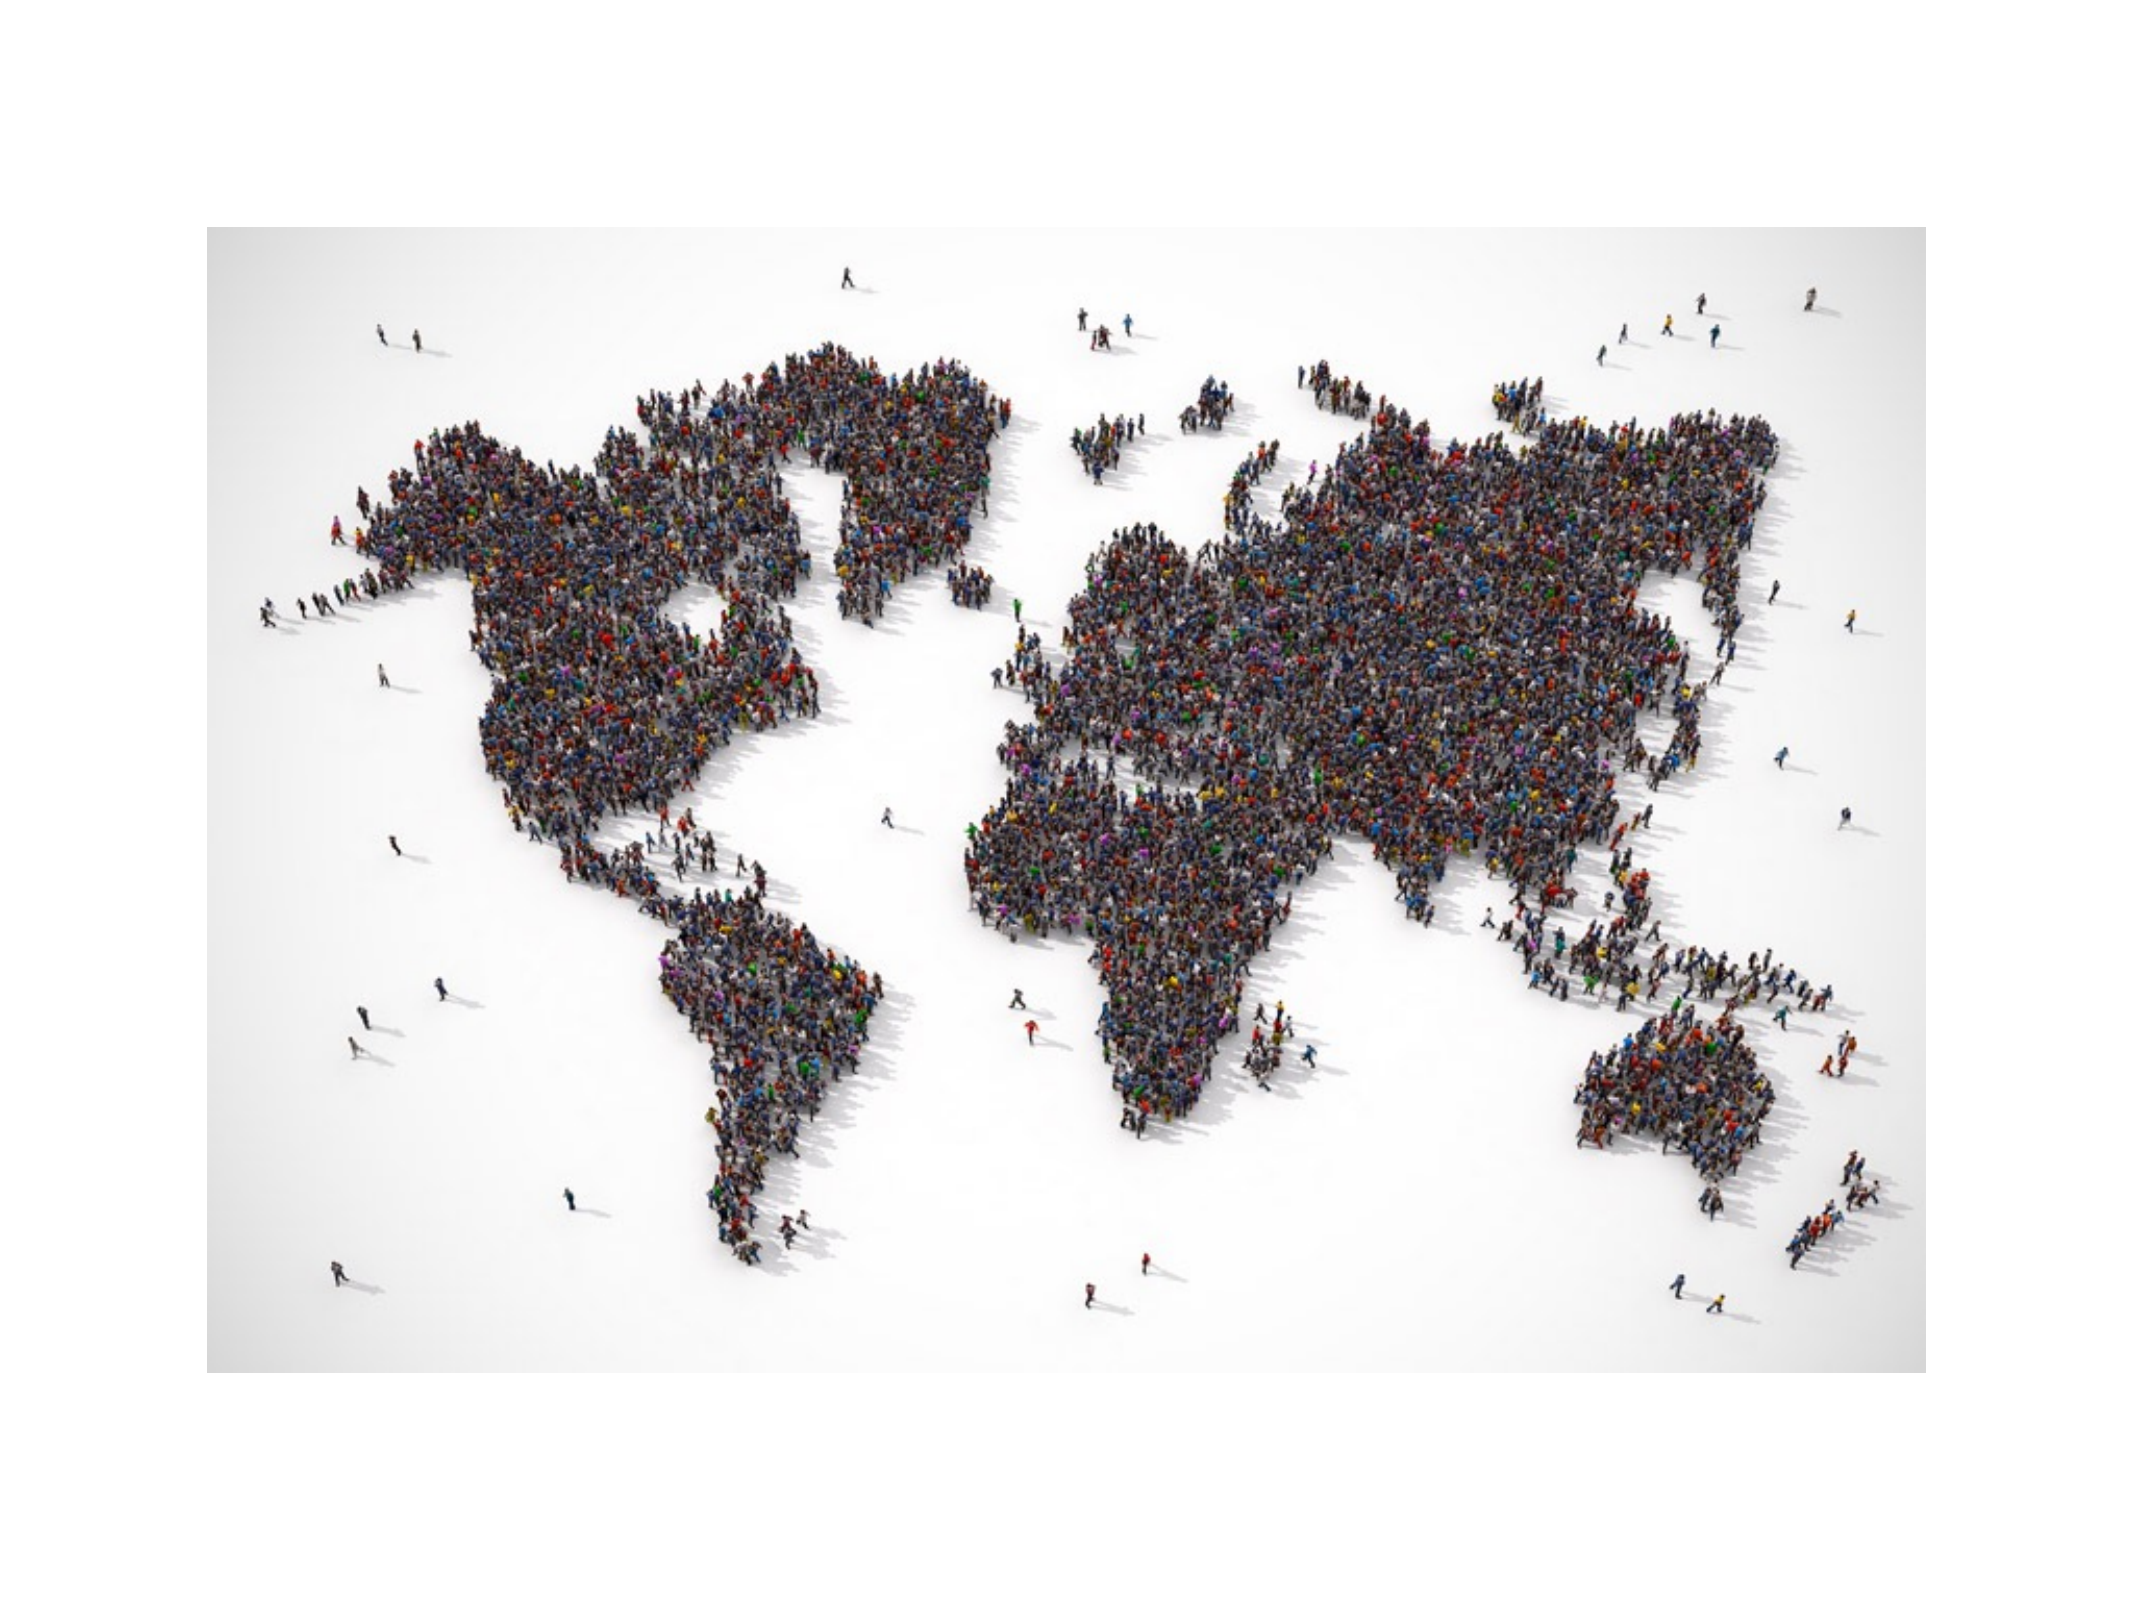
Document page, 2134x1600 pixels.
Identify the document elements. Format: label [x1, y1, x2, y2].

picture [206, 226, 1927, 1374]
